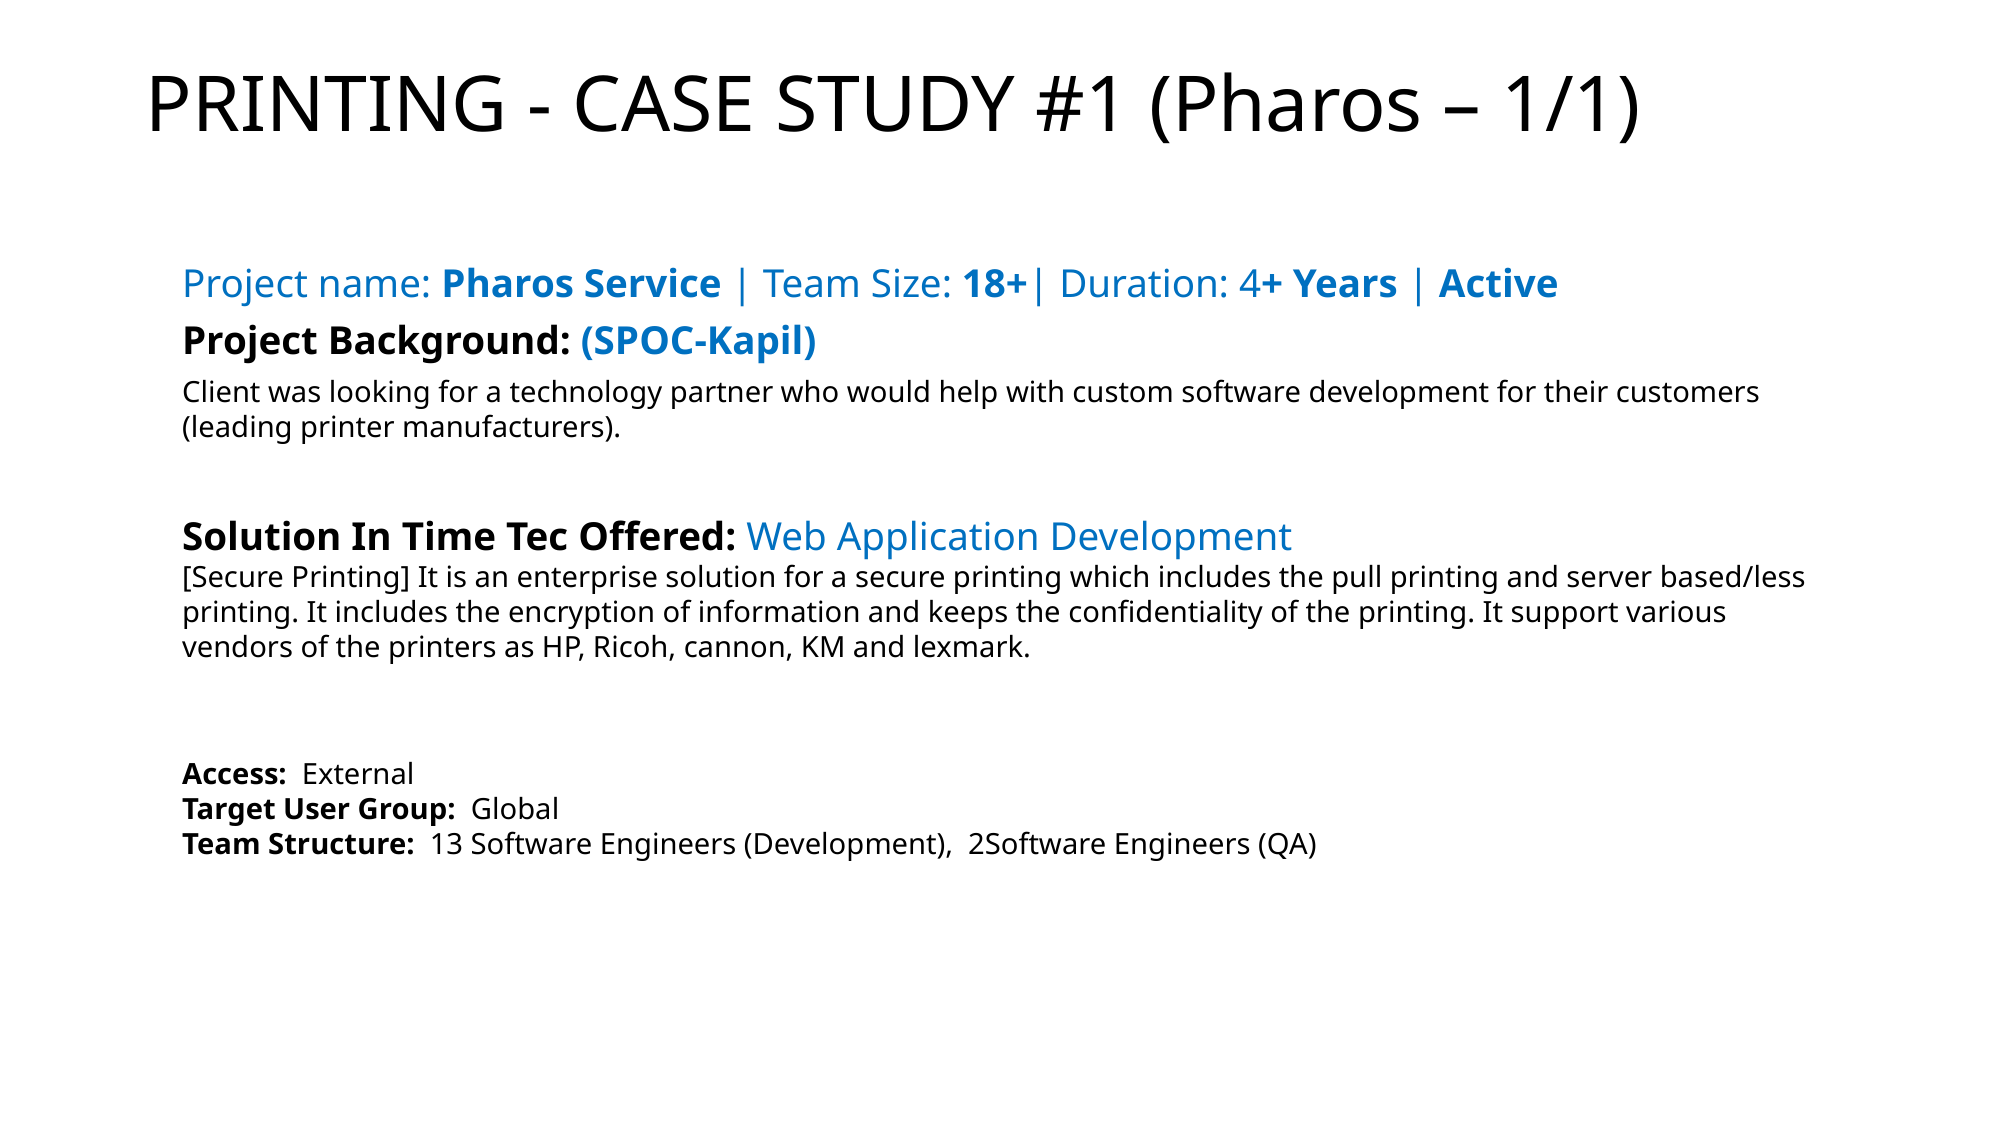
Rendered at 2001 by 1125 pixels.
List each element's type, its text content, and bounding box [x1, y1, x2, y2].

text_box Project name: Pharos Service | Team Size: 18+| Duration: 4+ Years | Active Project Background: (SPOC-Kapil) Client was looking for a technology partner who would help with custom software development for their customers (leading printer manufacturers). Solution In Time Tec Offered: Web Application Development [Secure Printing] It is an enterprise solution for a secure printing which includes the pull printing and server based/less printing. It includes the encryption of information and keeps the confidentiality of the printing. It support various vendors of the printers as HP, Ricoh, cannon, KM and lexmark. Access: External Target User Group: Global Team Structure: 13 Software Engineers (Development), 2Software Engineers (QA) [172, 251, 1856, 926]
title PRINTING - CASE STUDY #1 (Pharos – 1/1) [130, 36, 1931, 177]
